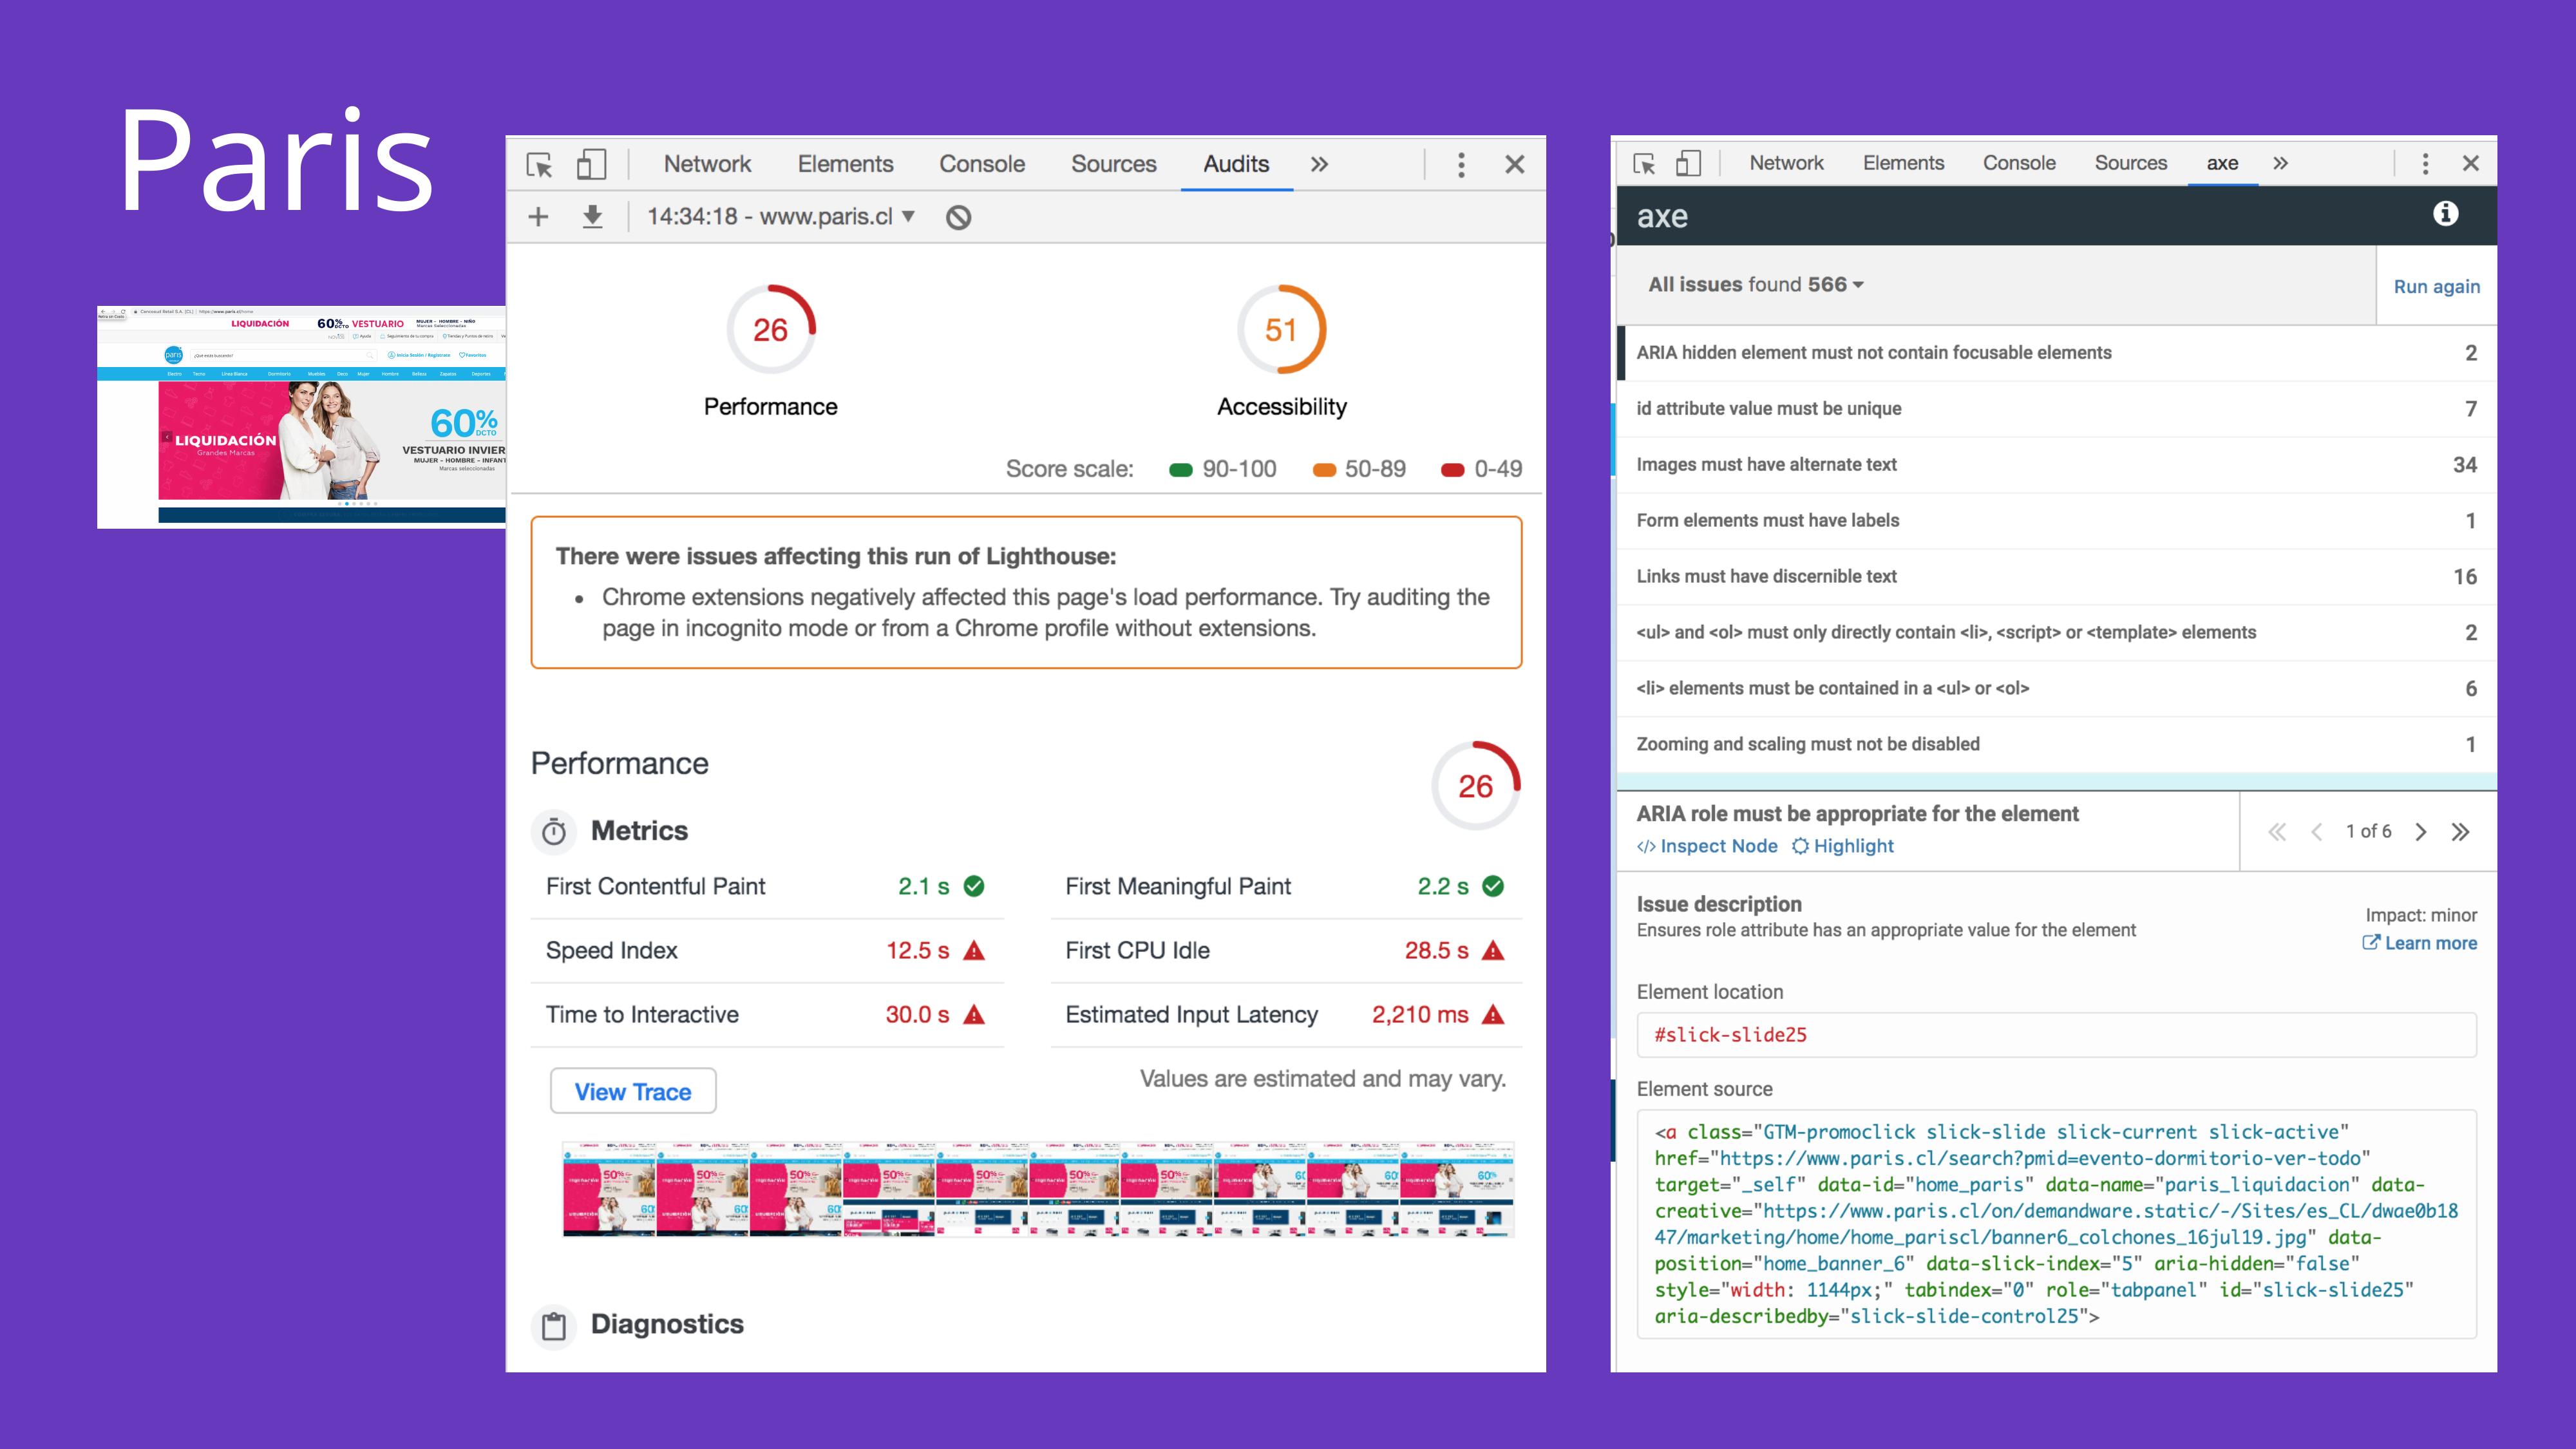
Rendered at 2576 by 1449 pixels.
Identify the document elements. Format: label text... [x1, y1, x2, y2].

text_box Paris [104, 17, 1520, 305]
picture [1611, 135, 2497, 1372]
picture [97, 135, 1546, 1372]
